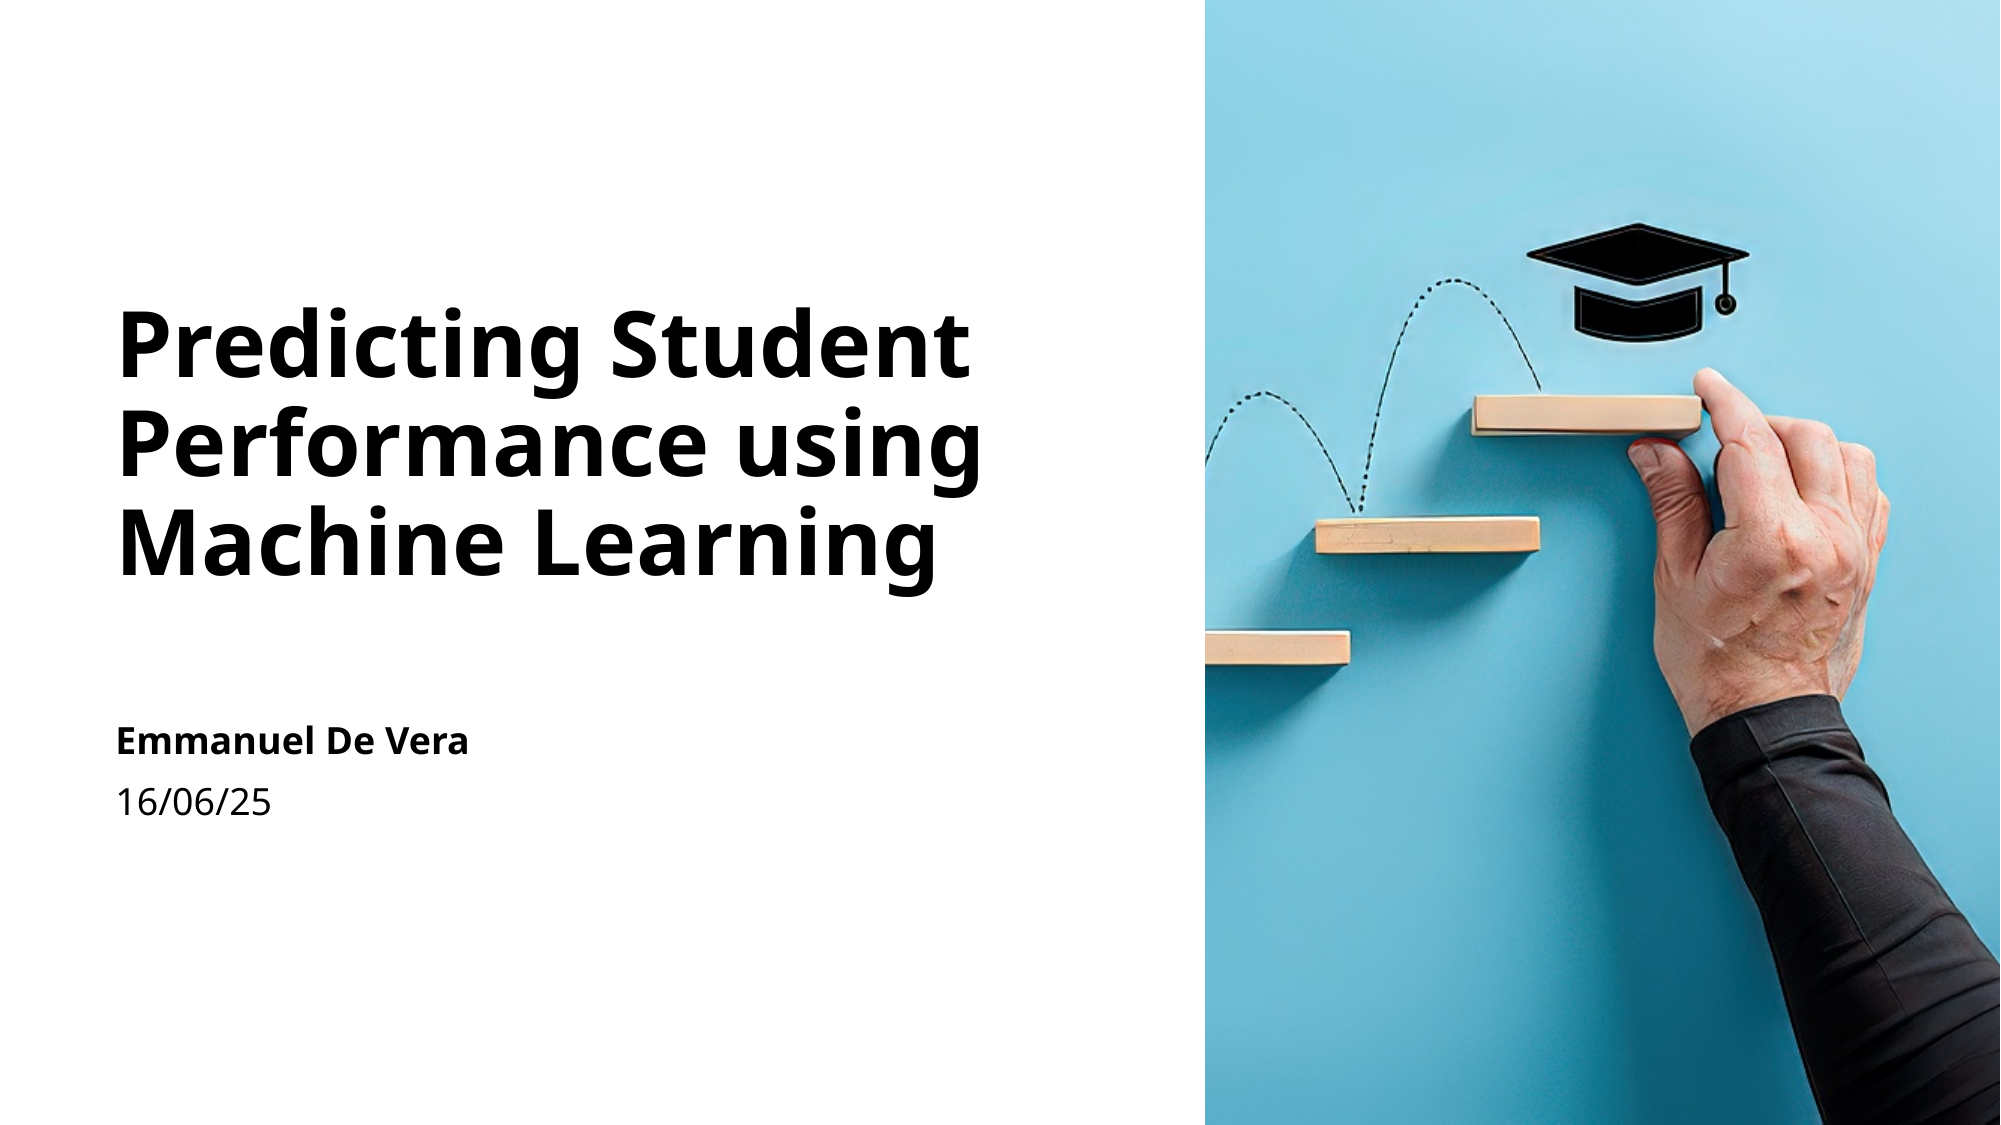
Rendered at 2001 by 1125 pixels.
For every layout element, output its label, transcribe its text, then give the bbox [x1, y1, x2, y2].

title Predicting Student Performance using Machine Learning [100, 272, 1091, 604]
list Emmanuel De Vera 16/06/25 [100, 714, 1091, 1035]
text_box [0, 0, 1204, 1125]
picture [1204, 0, 2000, 1125]
